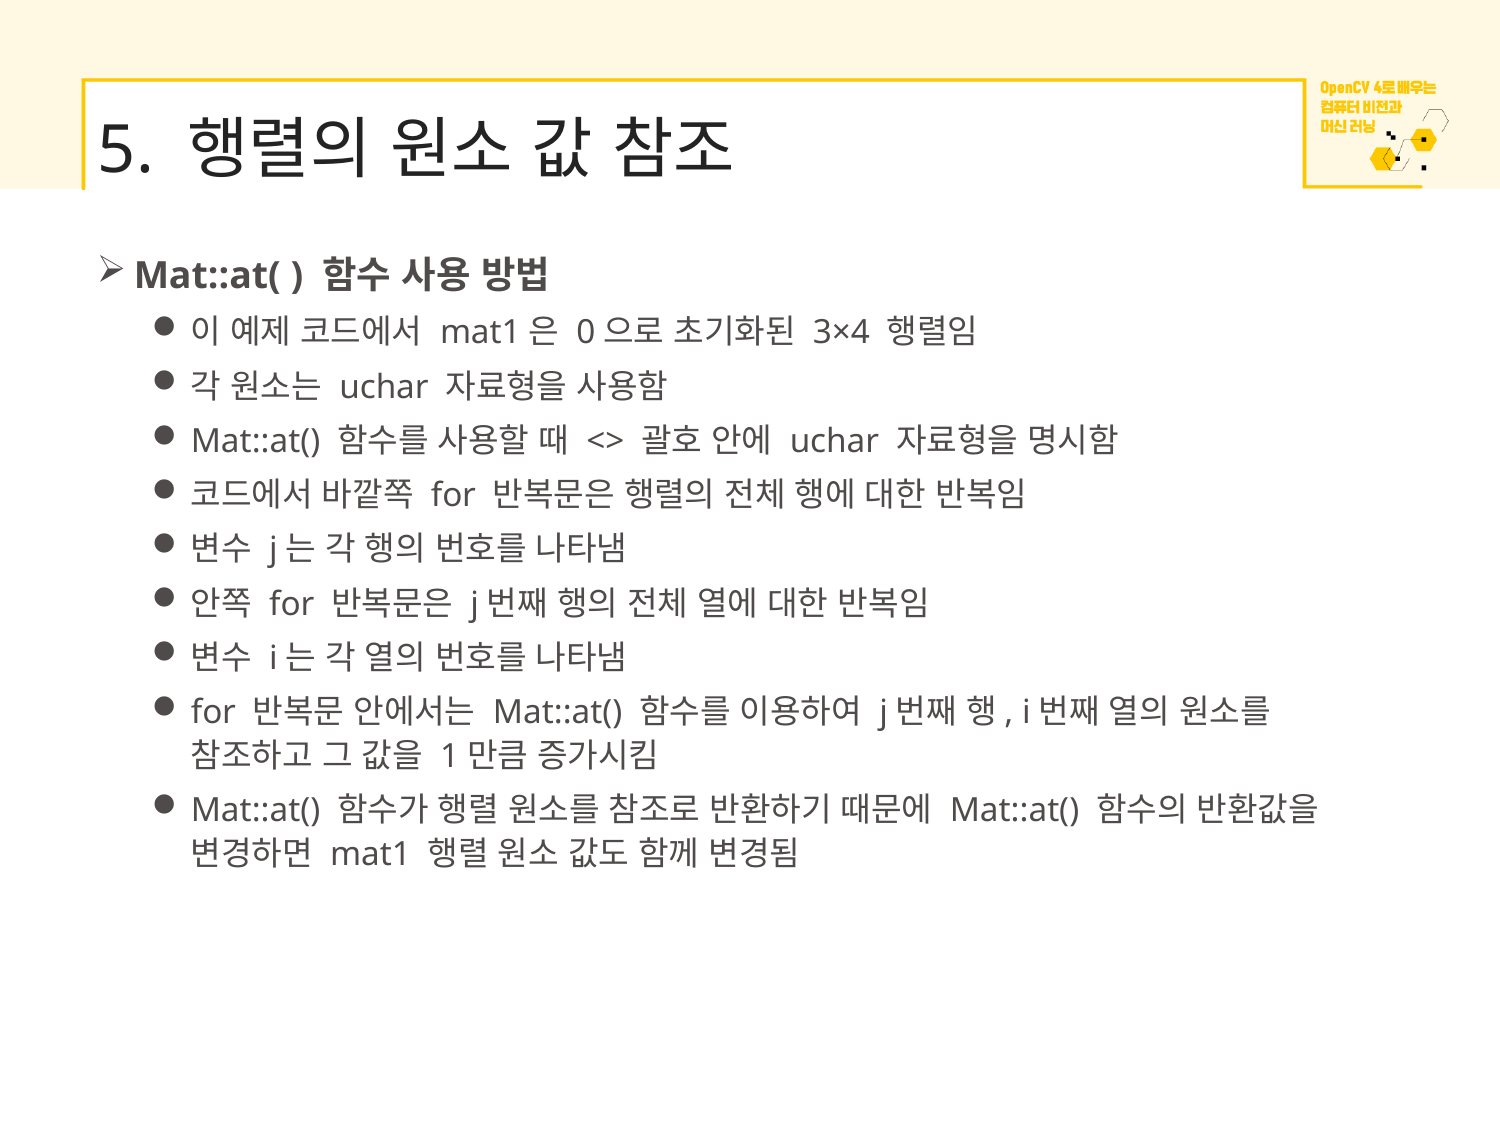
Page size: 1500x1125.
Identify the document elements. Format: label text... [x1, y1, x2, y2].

picture [0, 0, 1500, 1125]
title 5. 행렬의 원소 값 참조 [82, 61, 1413, 193]
list Mat::at( ) 함수 사용 방법 이 예제 코드에서 mat1은 0으로 초기화된 3×4 행렬임 각 원소는 uchar 자료형을 사용함 Mat::at() 함수를 사용할 때 <> 괄호 안에 uchar 자료형을 명시함 코드에서 바깥쪽 for 반복문은 행렬의 전체 행에 대한 반복임 변수 j는 각 행의 번호를 나타냄 안쪽 for 반복문은 j번째 행의 전체 열에 대한 반복임 변수 i는 각 열의 번호를 나타냄 for 반복문 안에서는 Mat::at() 함수를 이용하여 j번째 행, i번째 열의 원소를 참조하고 그 값을 1만큼 증가시킴 Mat::at() 함수가 행렬 원소를 참조로 반환하기 때문에 Mat::at() 함수의 반환값을 변경하면 mat1 행렬 원소 값도 함께 변경됨 [81, 239, 1412, 1054]
